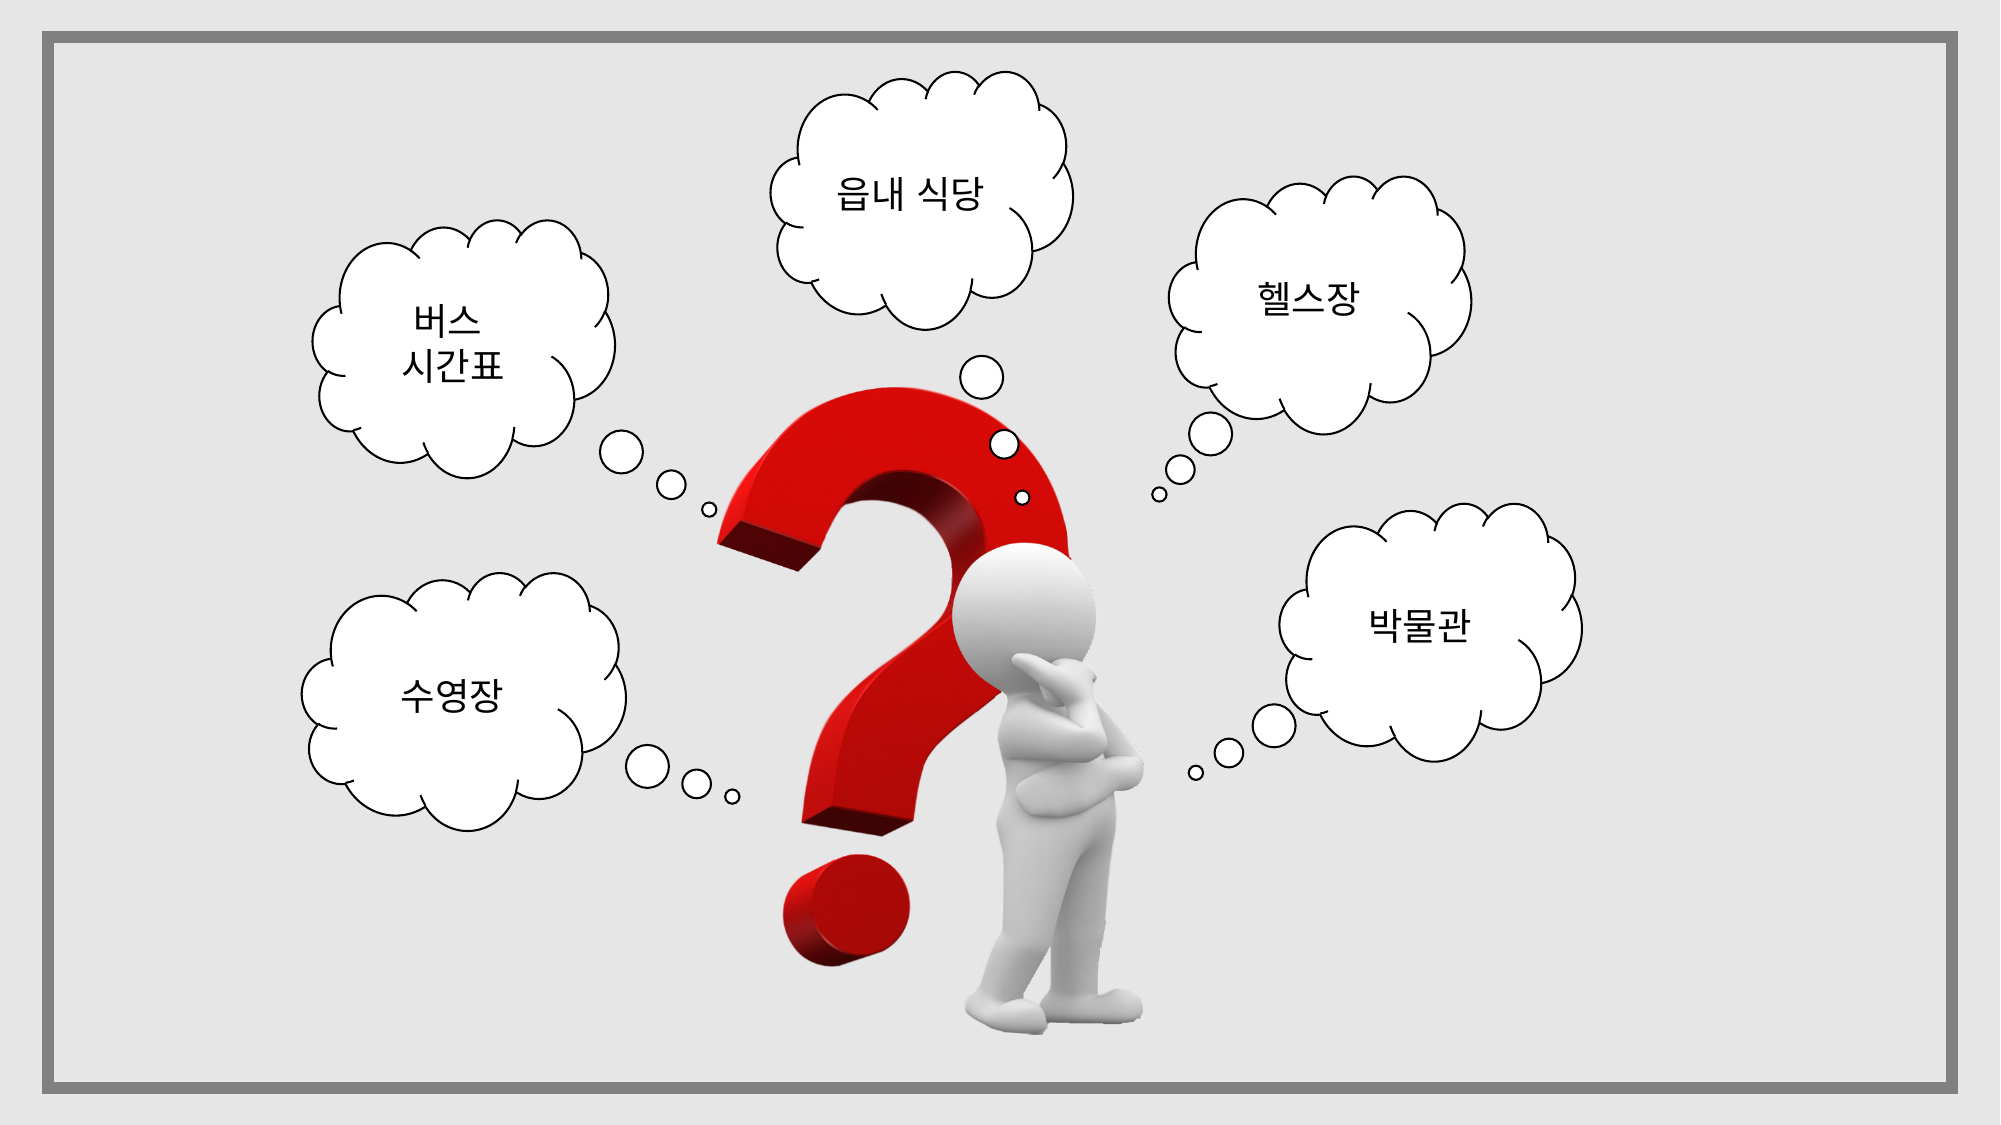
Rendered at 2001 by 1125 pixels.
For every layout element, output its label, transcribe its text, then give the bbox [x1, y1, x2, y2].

text_box 수영장 [624, 743, 670, 789]
text_box 수영장 [300, 572, 628, 833]
text_box 헬스장 [1167, 175, 1473, 436]
picture [674, 372, 1186, 1054]
text_box 헬스장 [1188, 411, 1234, 457]
text_box 버스 시간표 [655, 469, 674, 501]
text_box 버스 시간표 [311, 219, 617, 480]
text_box 헬스장 [1186, 455, 1196, 484]
text_box 박물관 [1213, 737, 1245, 769]
text_box 버스 시간표 [598, 429, 644, 475]
text_box 박물관 [1278, 502, 1584, 763]
text_box [47, 36, 1953, 1089]
text_box 읍내 식당 [959, 354, 1004, 372]
text_box 박물관 [1251, 703, 1297, 749]
text_box 박물관 [1187, 764, 1205, 782]
text_box 읍내 식당 [769, 70, 1075, 331]
